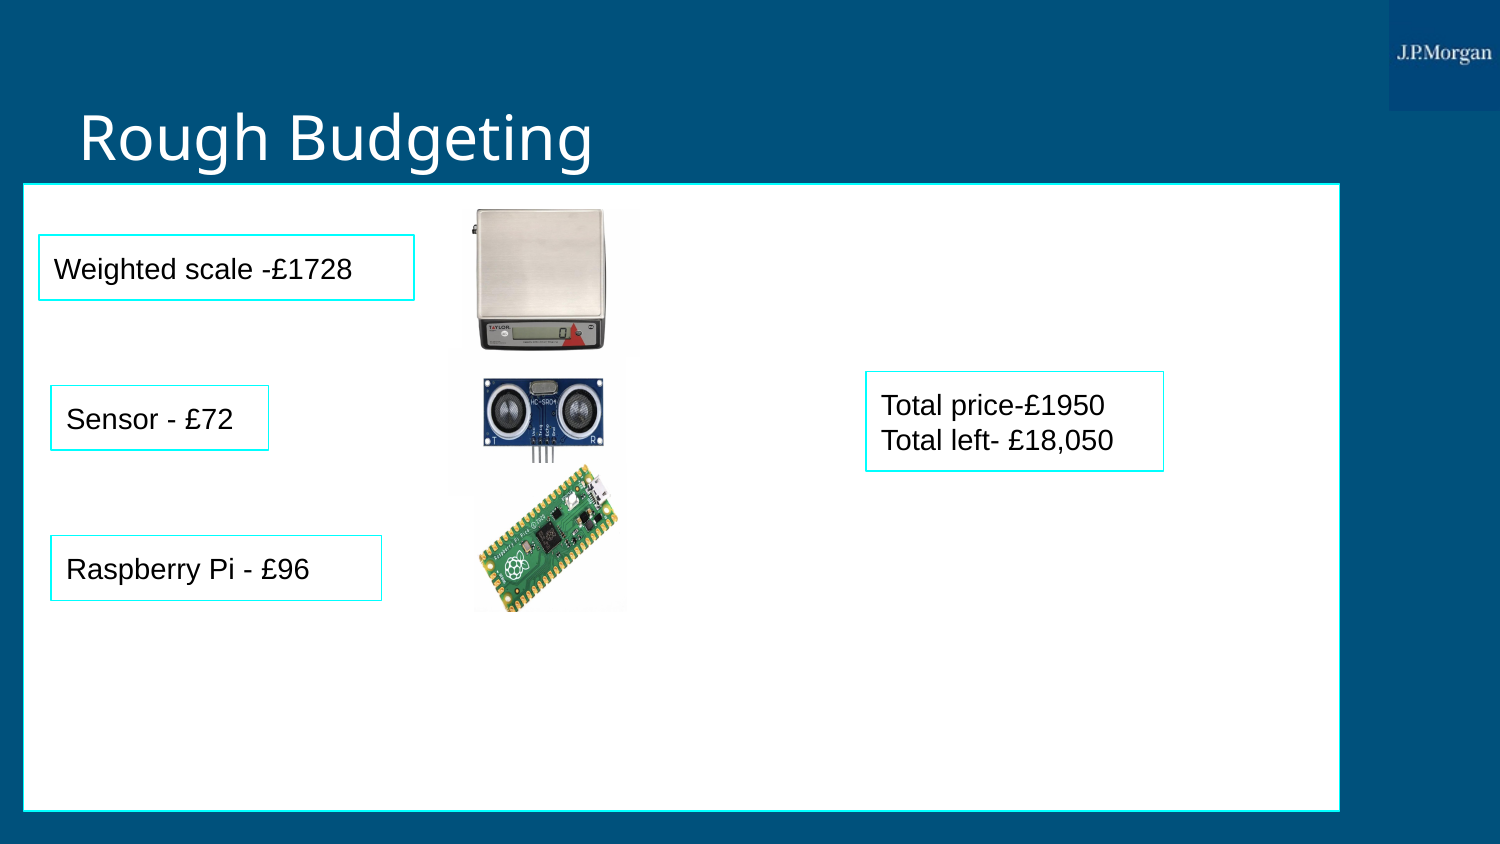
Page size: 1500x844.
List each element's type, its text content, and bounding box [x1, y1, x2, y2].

text_box Weighted scale -£1728 [39, 234, 414, 300]
text_box Total price-£1950 Total left- £18,050 [865, 371, 1164, 472]
text_box Raspberry Pi - £96 [51, 535, 382, 601]
picture [447, 209, 640, 612]
list Ultrasound scanner - £60 Mount [23, 184, 1340, 811]
title Rough Budgeting [63, 75, 1437, 188]
picture [1390, 0, 1500, 110]
text_box Sensor - £72 [51, 385, 269, 451]
